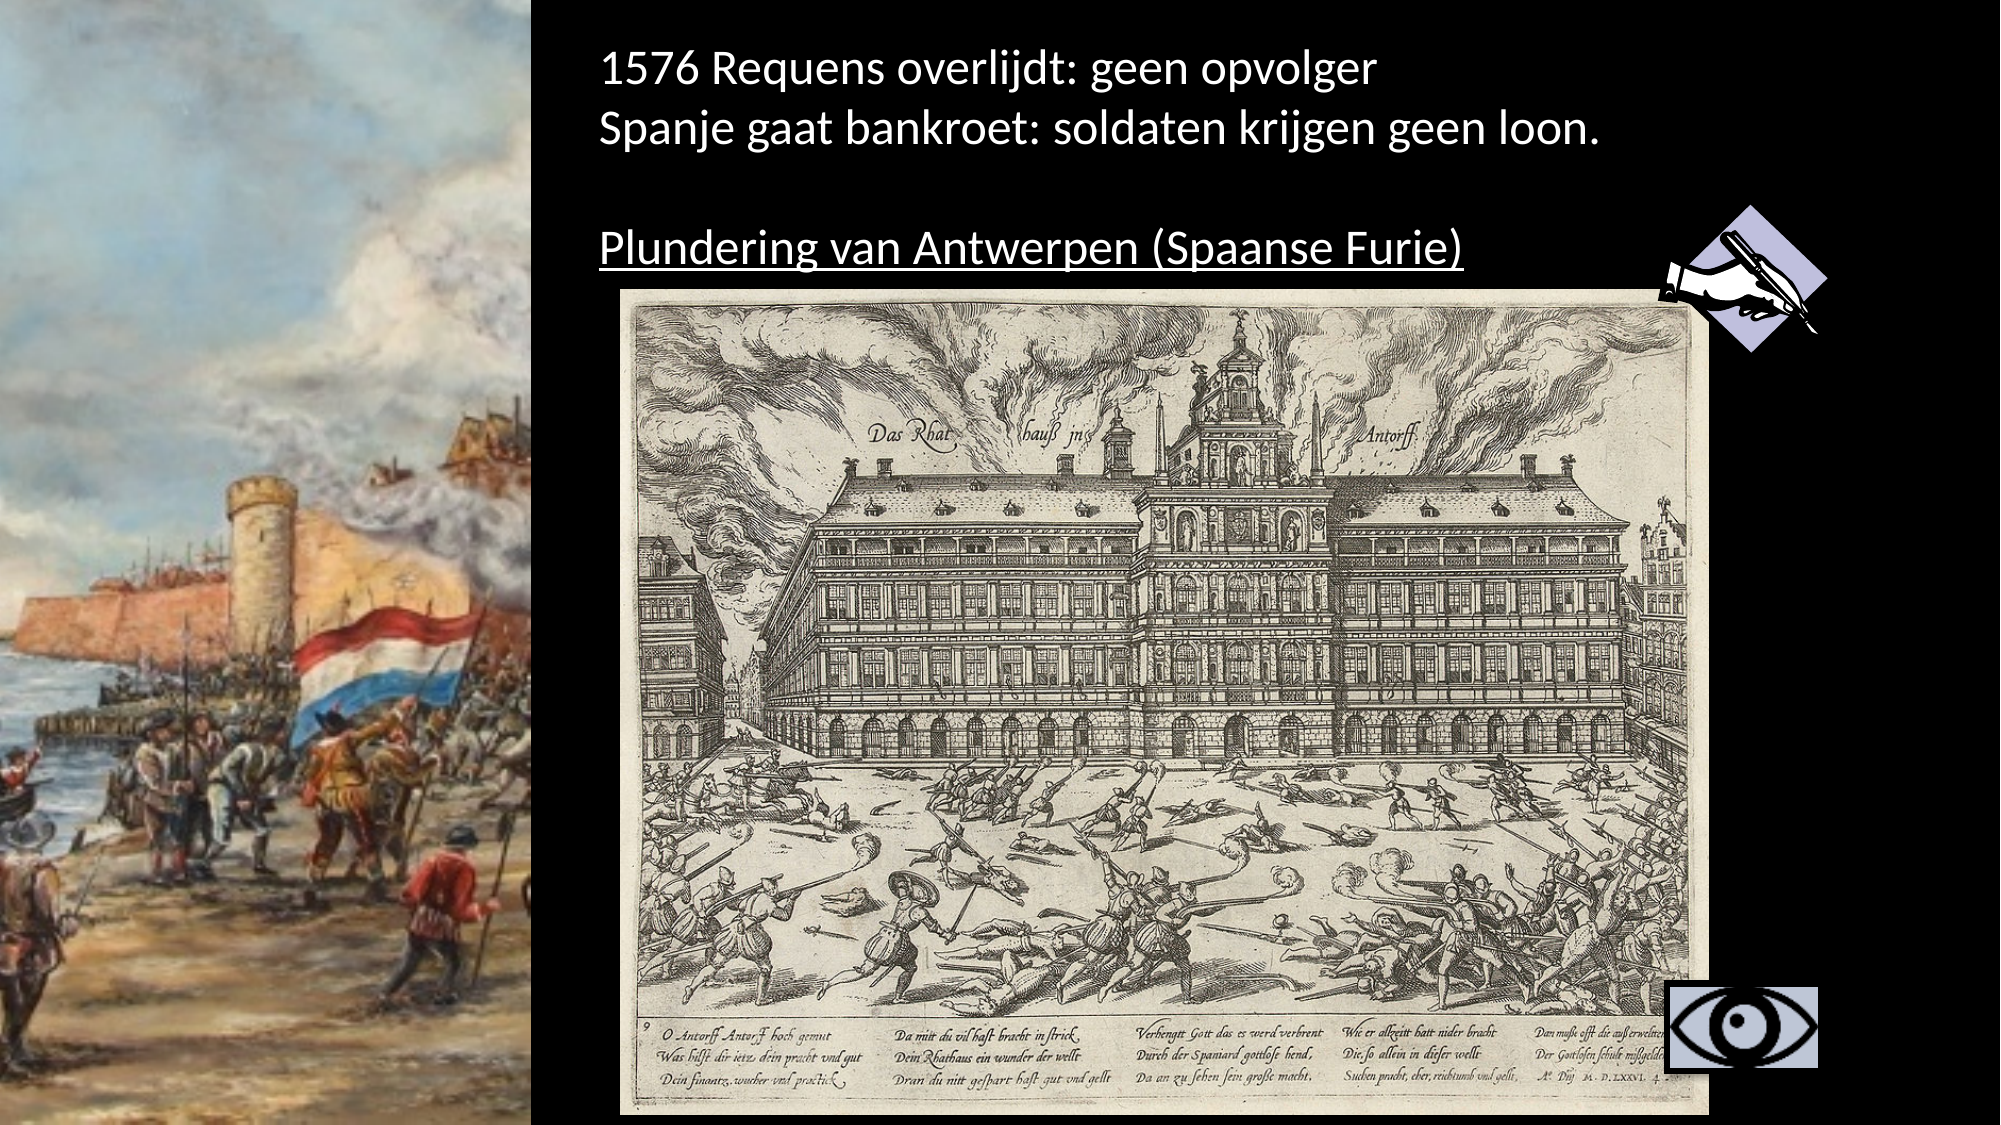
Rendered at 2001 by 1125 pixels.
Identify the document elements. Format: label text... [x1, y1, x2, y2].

picture [620, 195, 1838, 1115]
picture [0, 0, 531, 1125]
text_box 1576 Requens overlijdt: geen opvolger Spanje gaat bankroet: soldaten krijgen geen loon. Plundering van Antwerpen (Spaanse Furie) [583, 26, 1859, 343]
